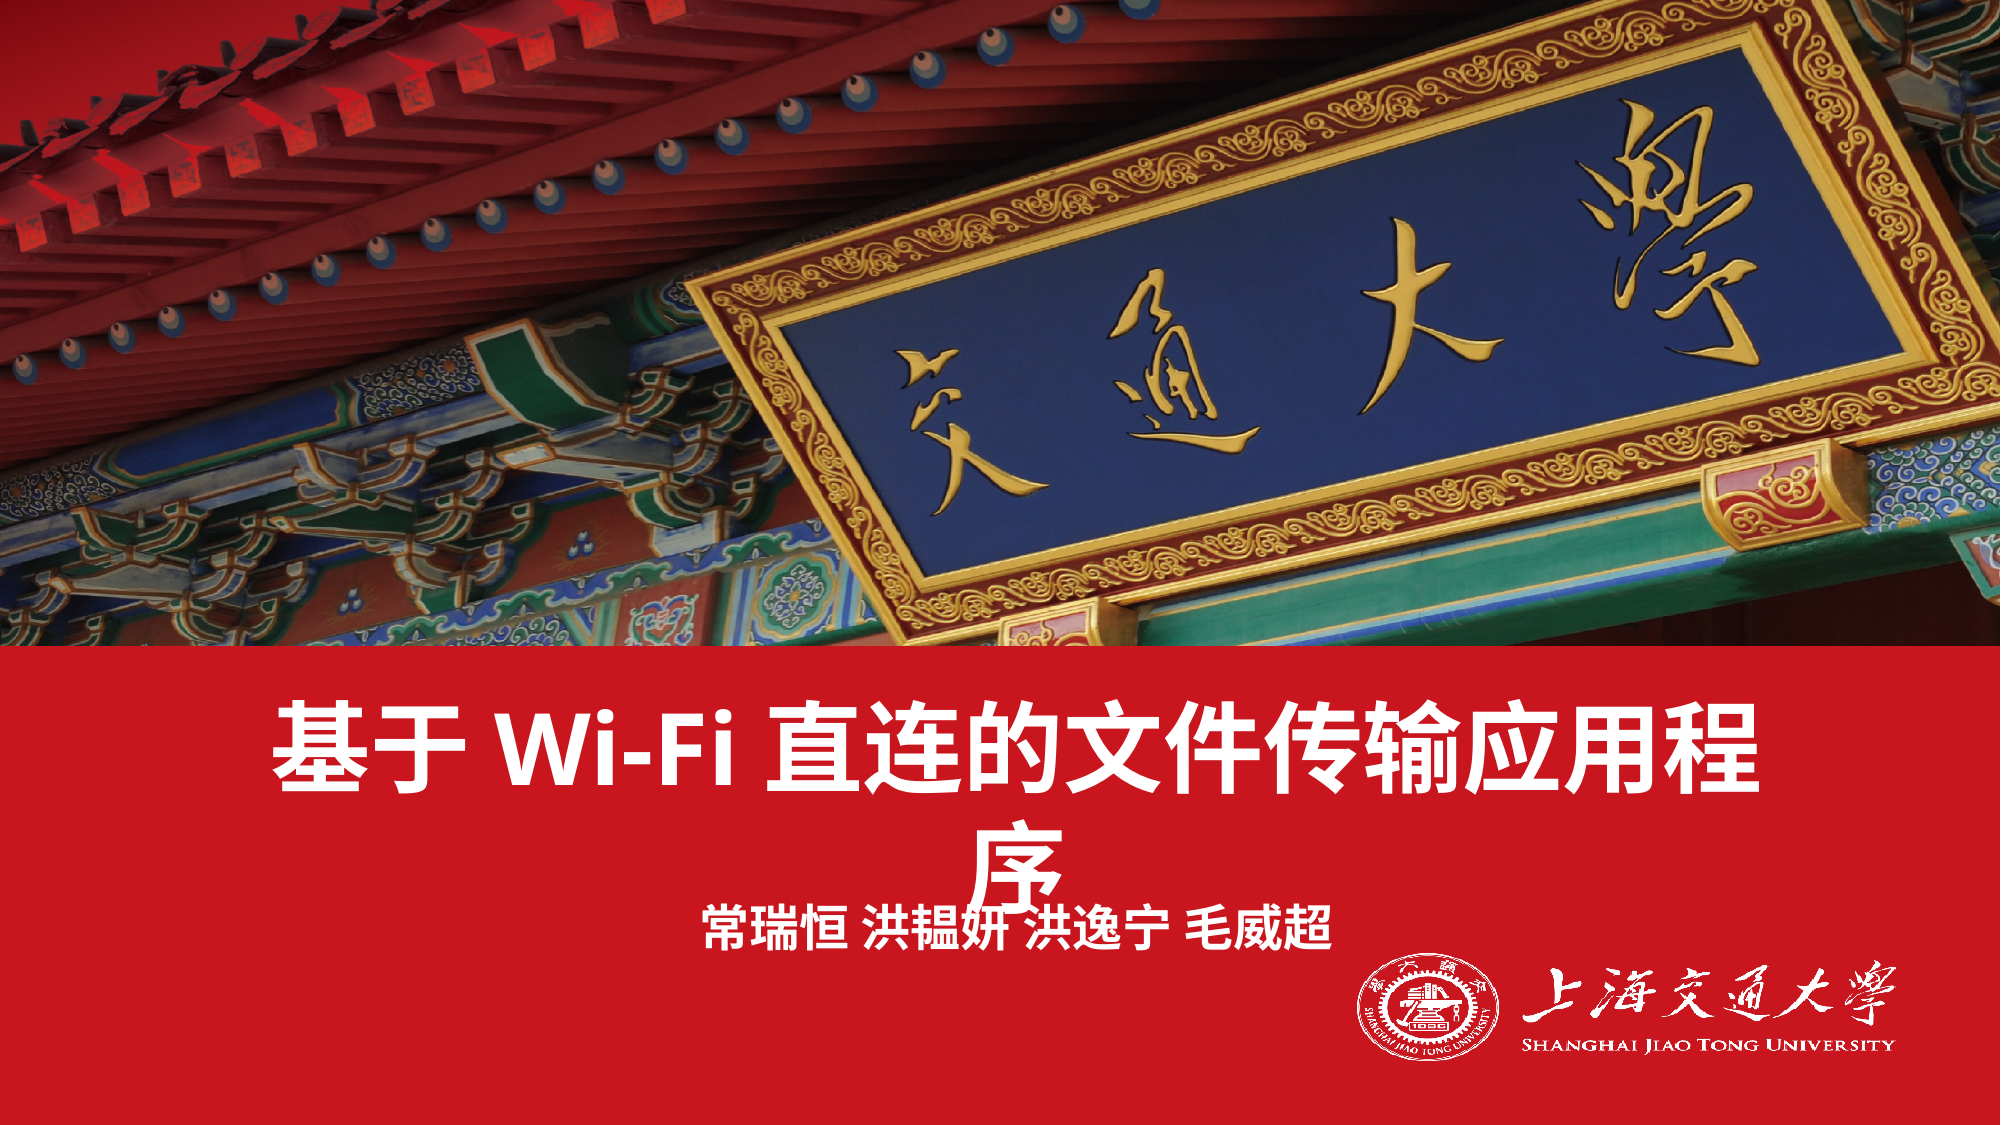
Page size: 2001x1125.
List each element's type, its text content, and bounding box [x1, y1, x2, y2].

text_box 基于Wi-Fi直连的文件传输应用程序 [244, 677, 1789, 933]
text_box 常瑞恒 洪韫妍 洪逸宁 毛威超 [684, 889, 1349, 965]
picture [0, 0, 2000, 646]
picture [1357, 953, 1896, 1061]
